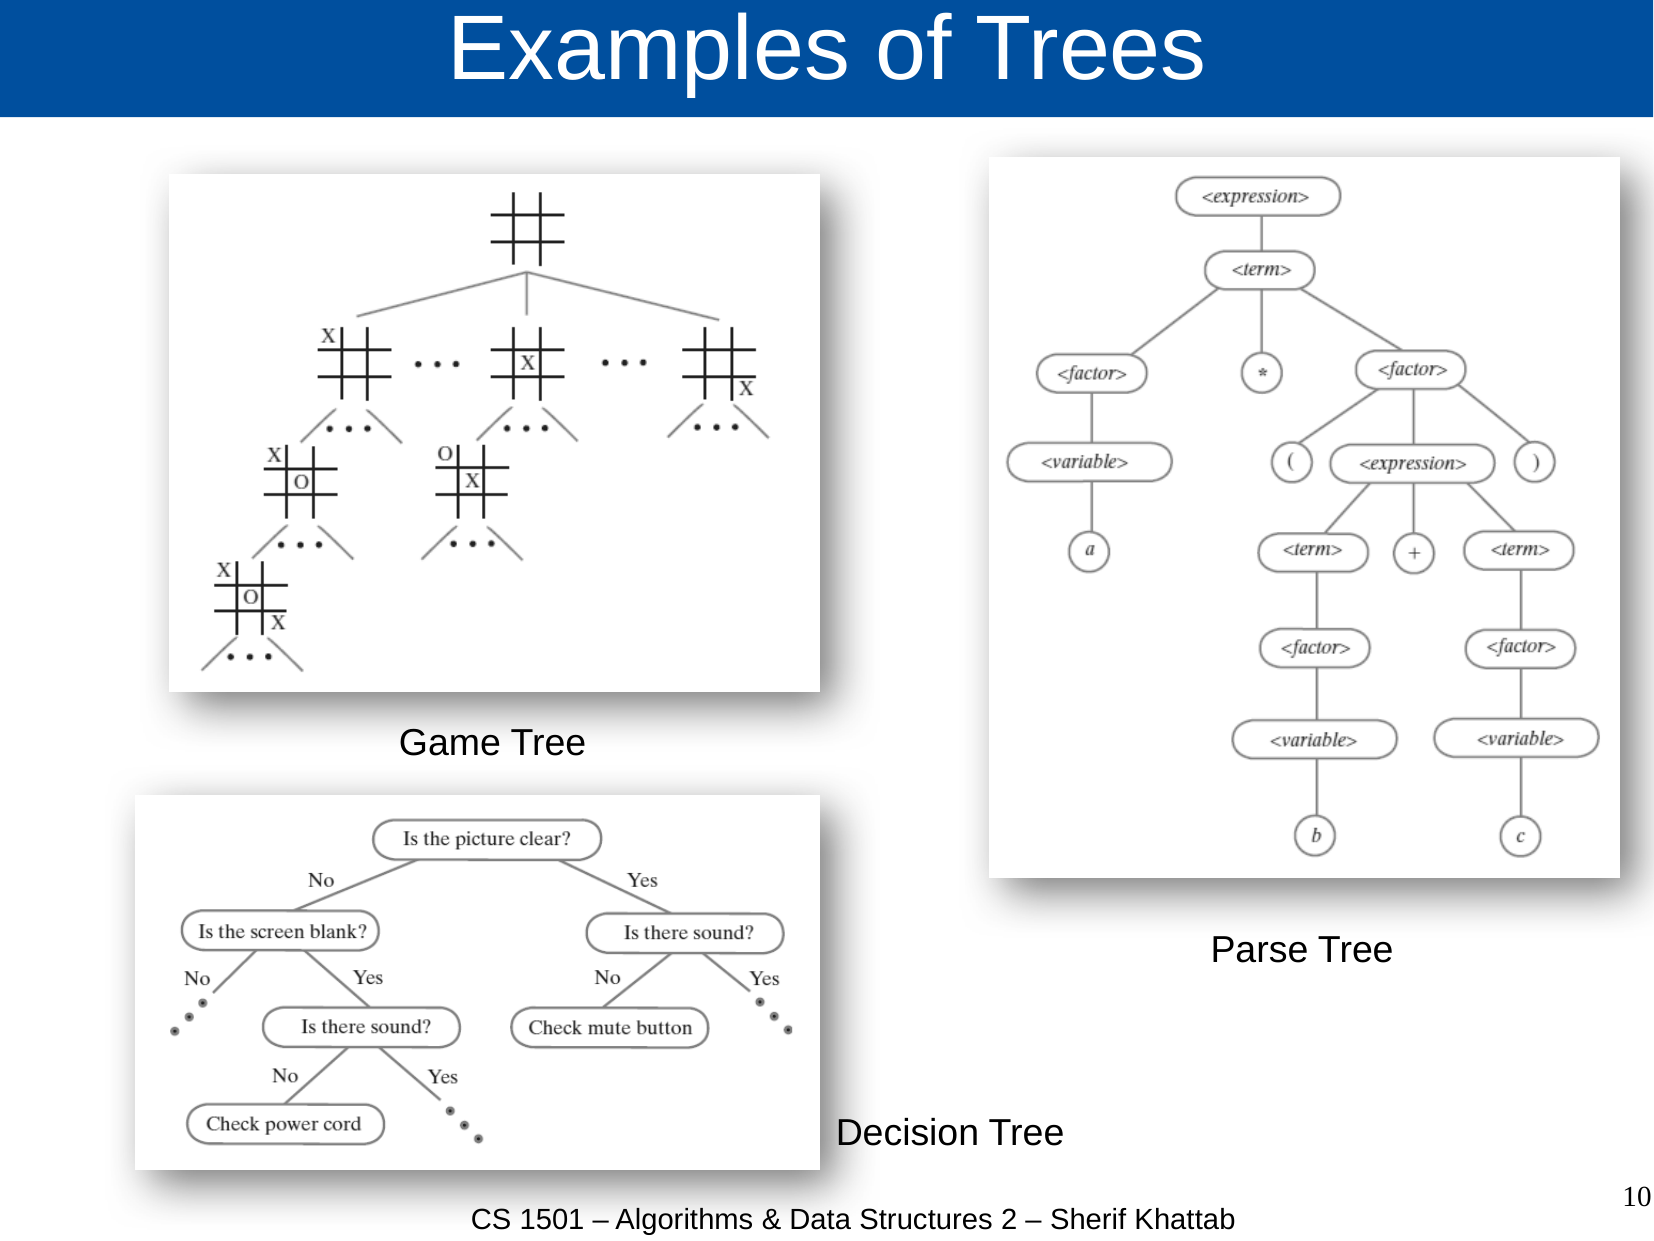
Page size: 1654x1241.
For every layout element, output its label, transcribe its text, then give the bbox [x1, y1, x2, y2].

title Examples of Trees [0, 0, 1654, 118]
text_box Game Tree [384, 711, 602, 771]
picture [989, 157, 1620, 878]
text_box Decision Tree [824, 1100, 1080, 1161]
picture [169, 174, 820, 692]
text_box Parse Tree [1195, 917, 1409, 978]
slide_number 10 [1272, 1178, 1653, 1241]
picture [134, 794, 820, 1170]
footer CS 1501 – Algorithms & Data Structures 2 – Sherif Khattab [460, 1202, 1248, 1241]
